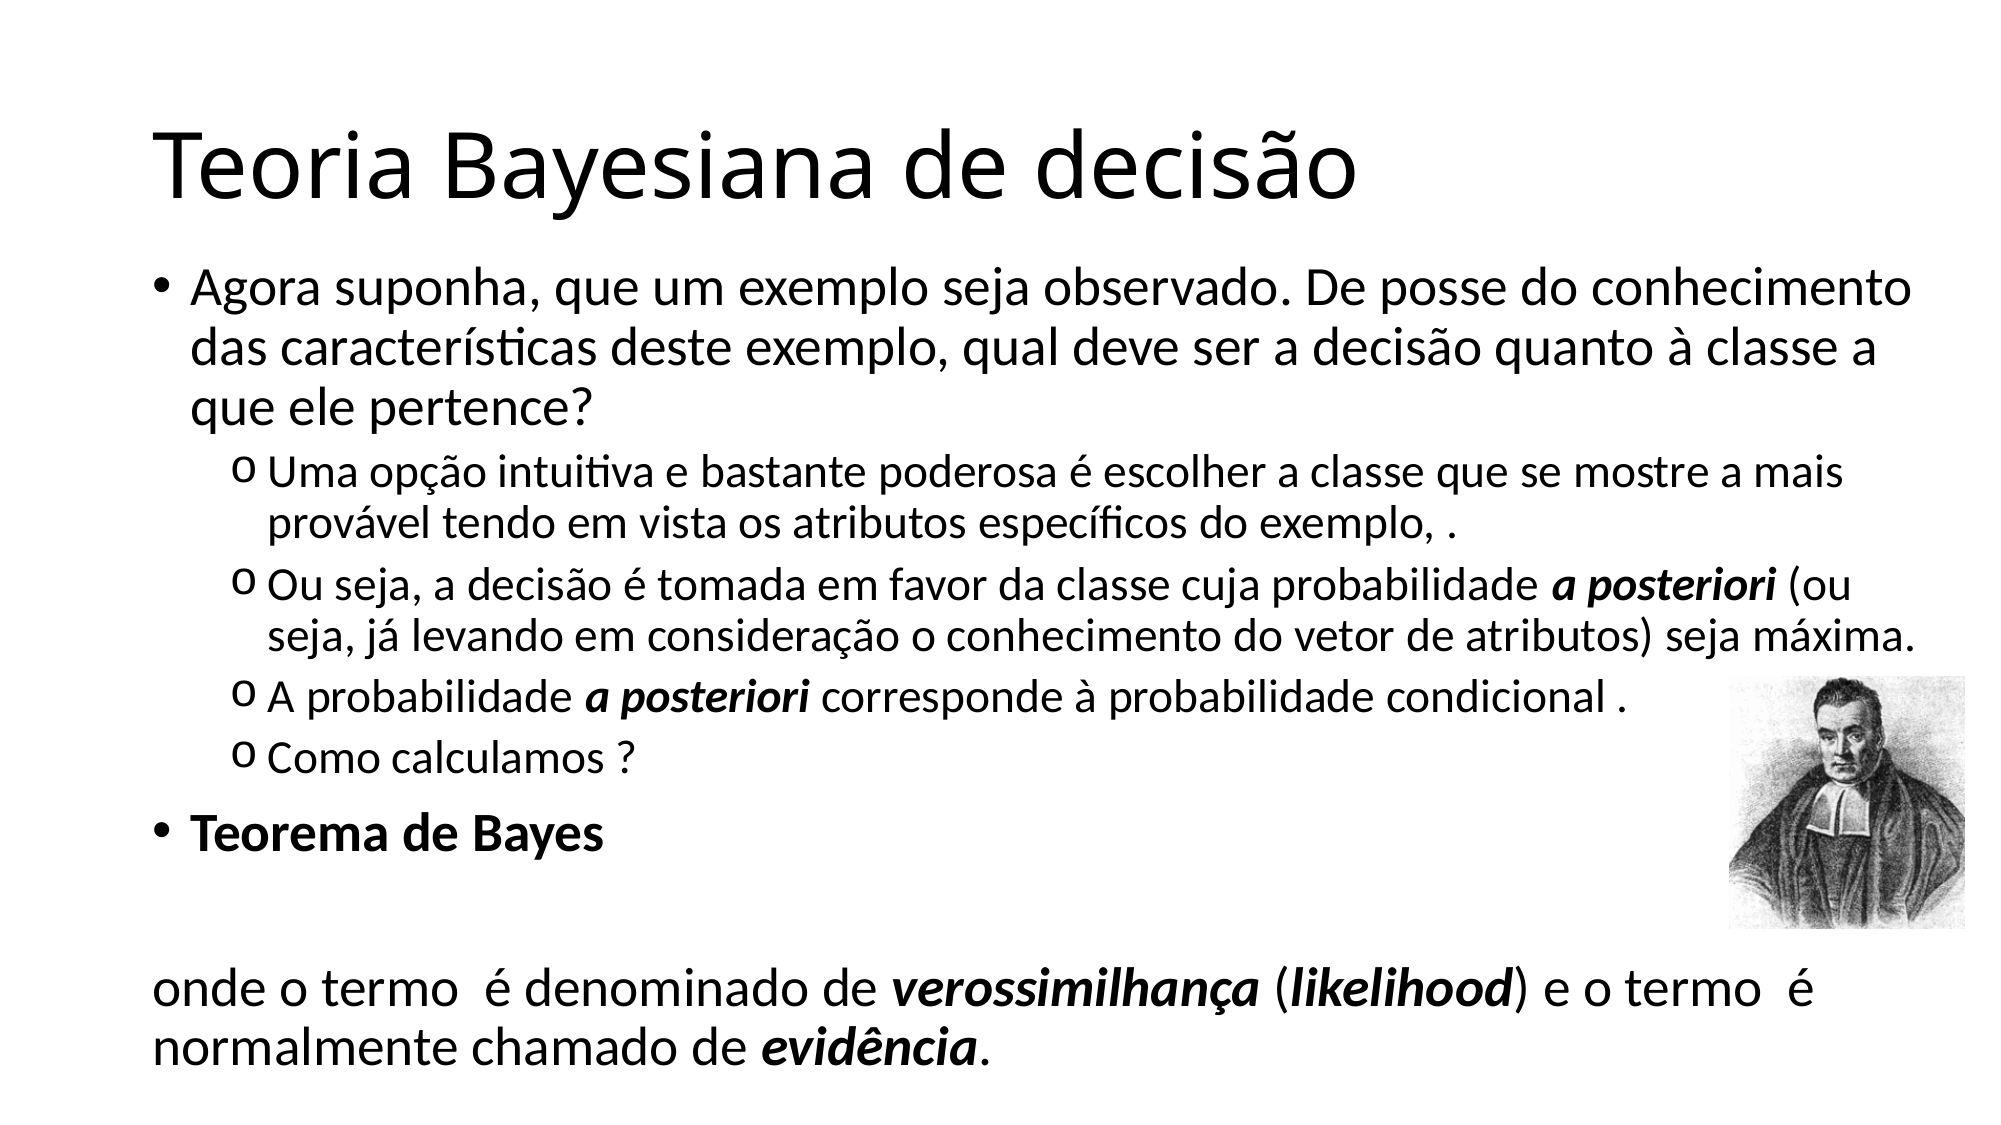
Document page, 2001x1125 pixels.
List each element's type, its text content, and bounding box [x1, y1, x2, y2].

picture [1729, 676, 1965, 929]
title Teoria Bayesiana de decisão [137, 59, 1863, 278]
